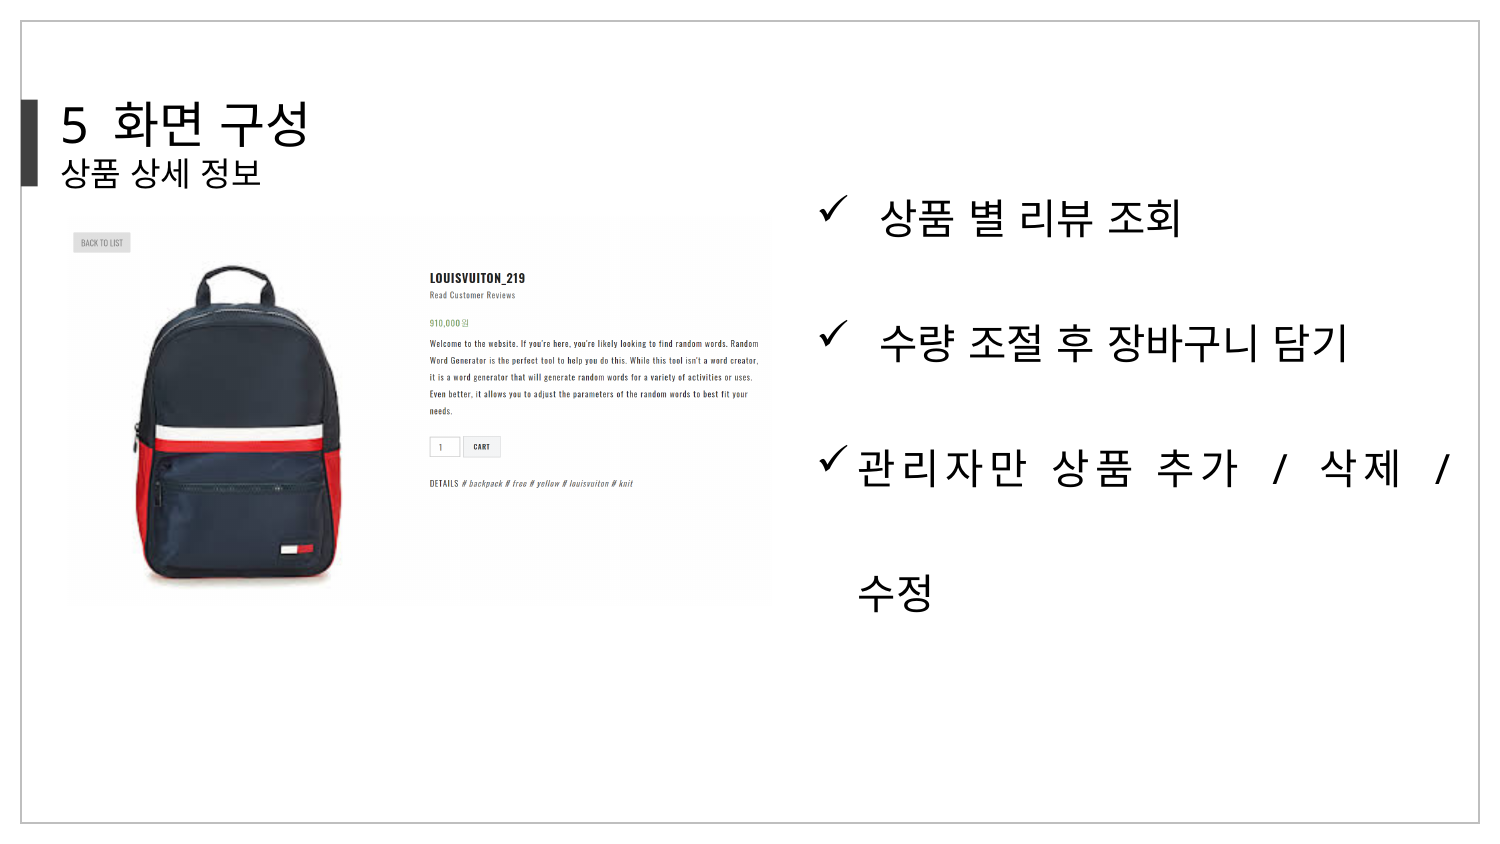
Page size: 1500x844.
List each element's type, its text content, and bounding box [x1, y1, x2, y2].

text_box [20, 20, 1480, 824]
text_box 상품 별 리뷰 조회 수량 조절 후 장바구니 담기 관리자만 상품 추가 / 삭제 / 수정 [815, 216, 1451, 520]
picture [67, 216, 772, 607]
text_box [20, 99, 39, 187]
text_box 5 화면 구성 상품 상세 정보 [49, 87, 647, 200]
